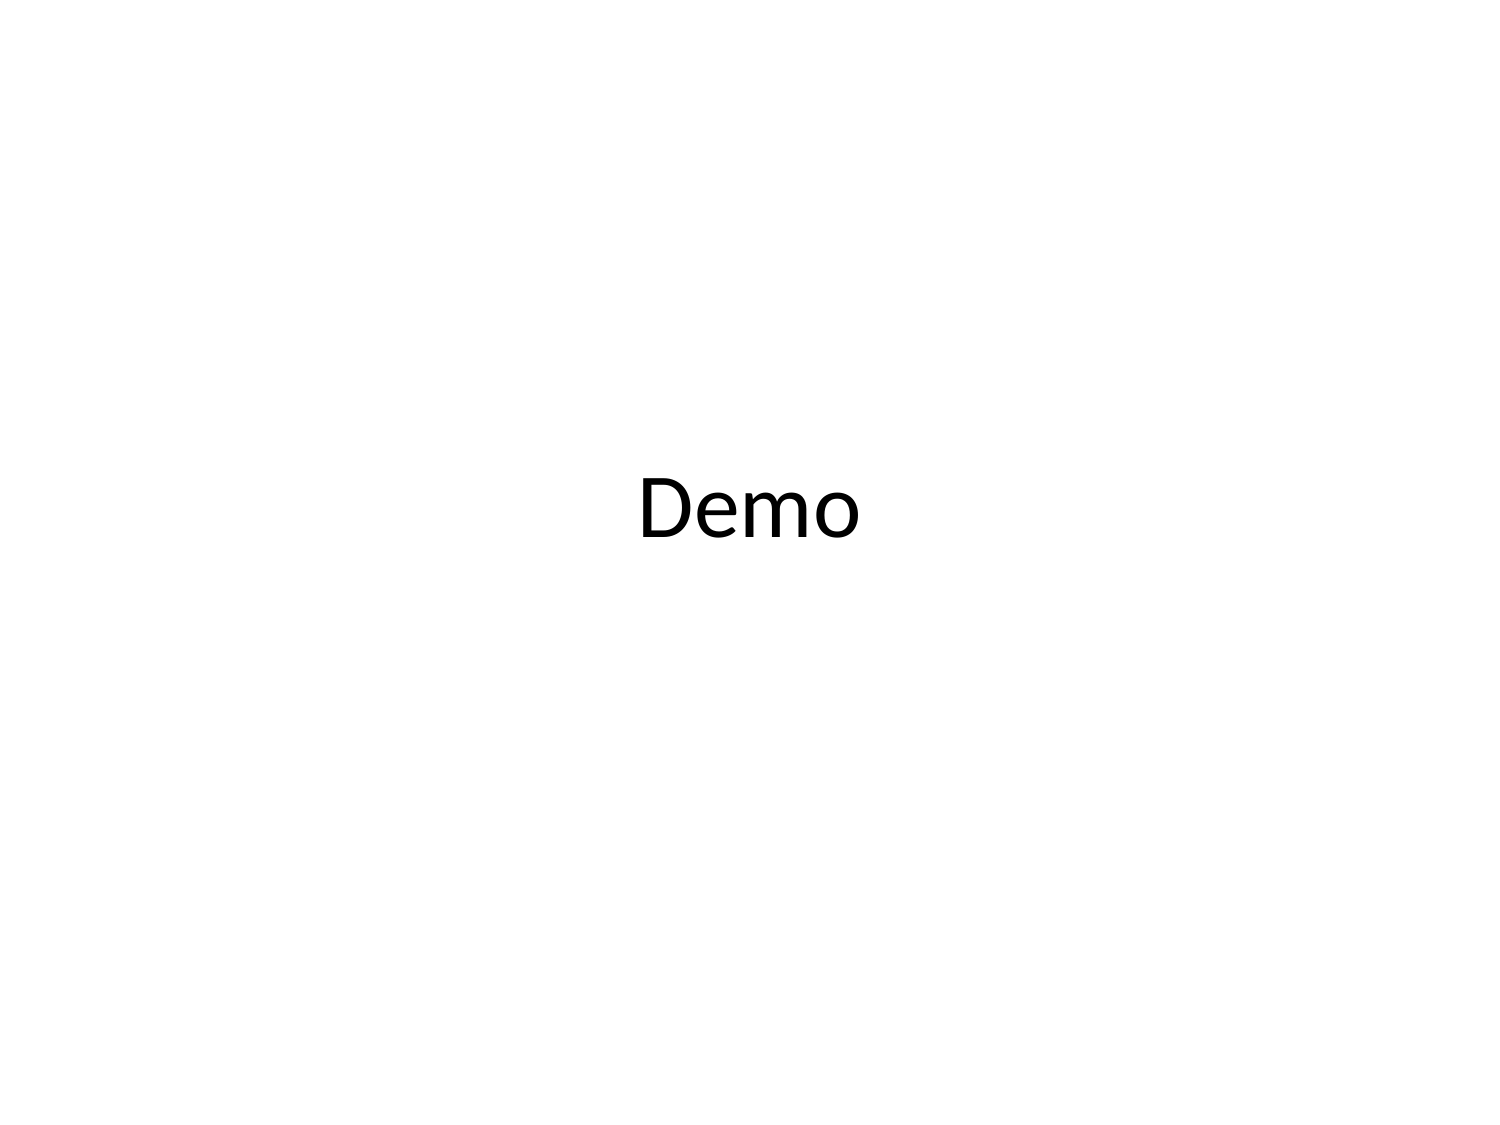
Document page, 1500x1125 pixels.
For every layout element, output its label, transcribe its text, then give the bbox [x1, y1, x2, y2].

title Demo [75, 406, 1425, 595]
